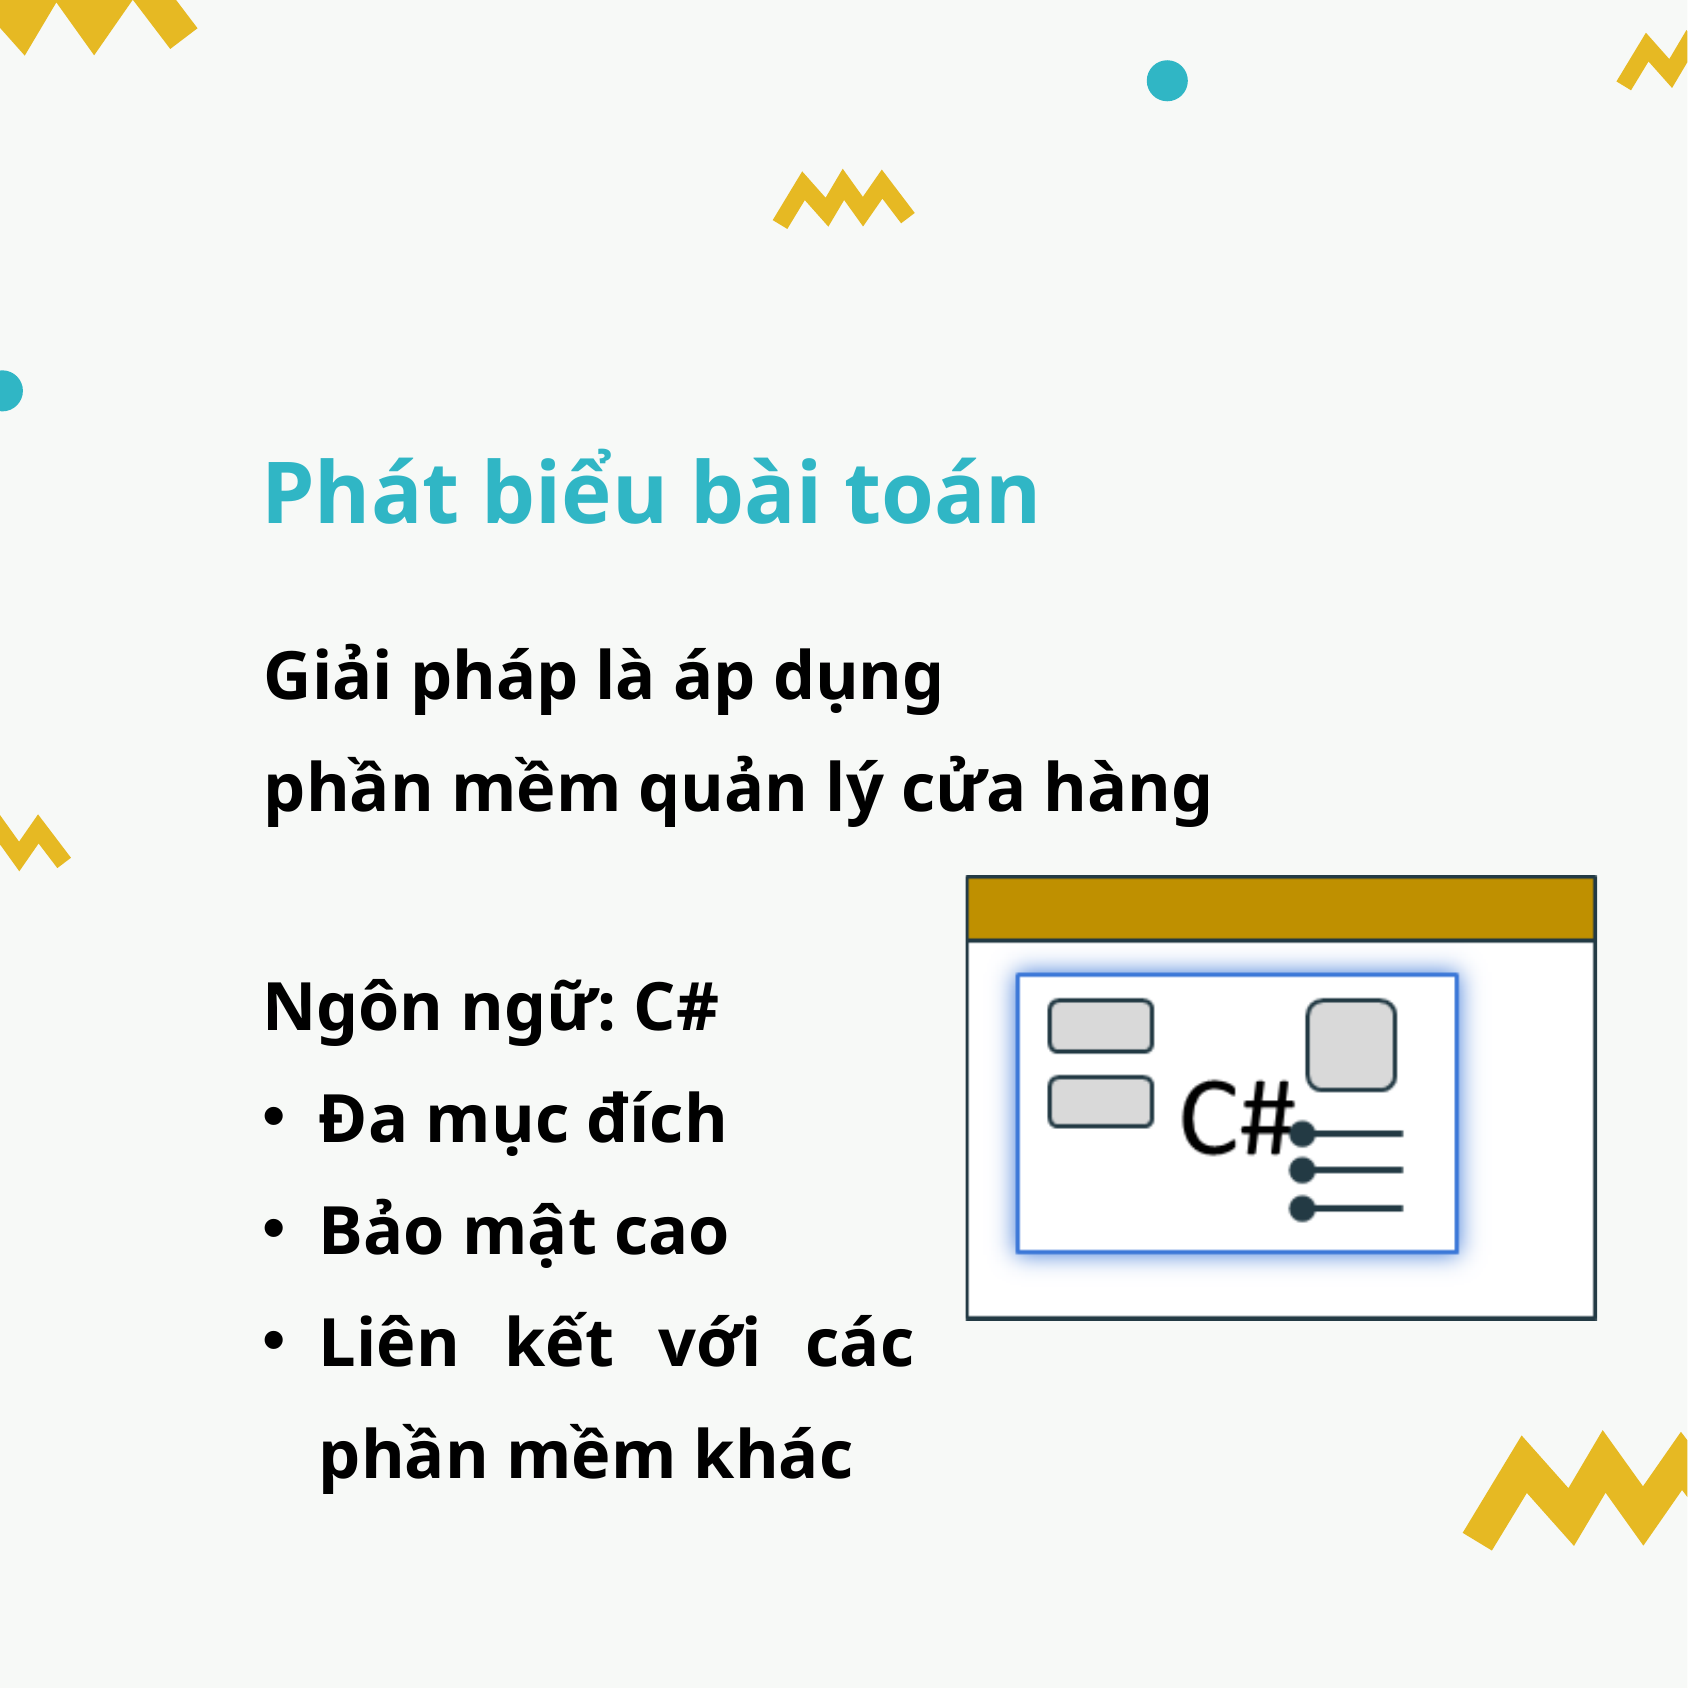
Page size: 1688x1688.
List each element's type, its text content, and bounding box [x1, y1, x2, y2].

text_box [1462, 1430, 1688, 1551]
text_box [0, 370, 23, 412]
text_box [0, 814, 71, 872]
text_box [0, 0, 198, 56]
text_box [772, 168, 915, 229]
text_box [1616, 30, 1688, 91]
text_box Ngôn ngữ: C# Đa mục đích Bảo mật cao Liên kết với các phần mềm khác [205, 931, 915, 1688]
text_box Giải pháp là áp dụng phần mềm quản lý cửa hàng [263, 601, 1282, 826]
text_box Phát biểu bài toán [261, 397, 1168, 541]
text_box [965, 875, 1598, 1321]
text_box [1146, 60, 1188, 102]
